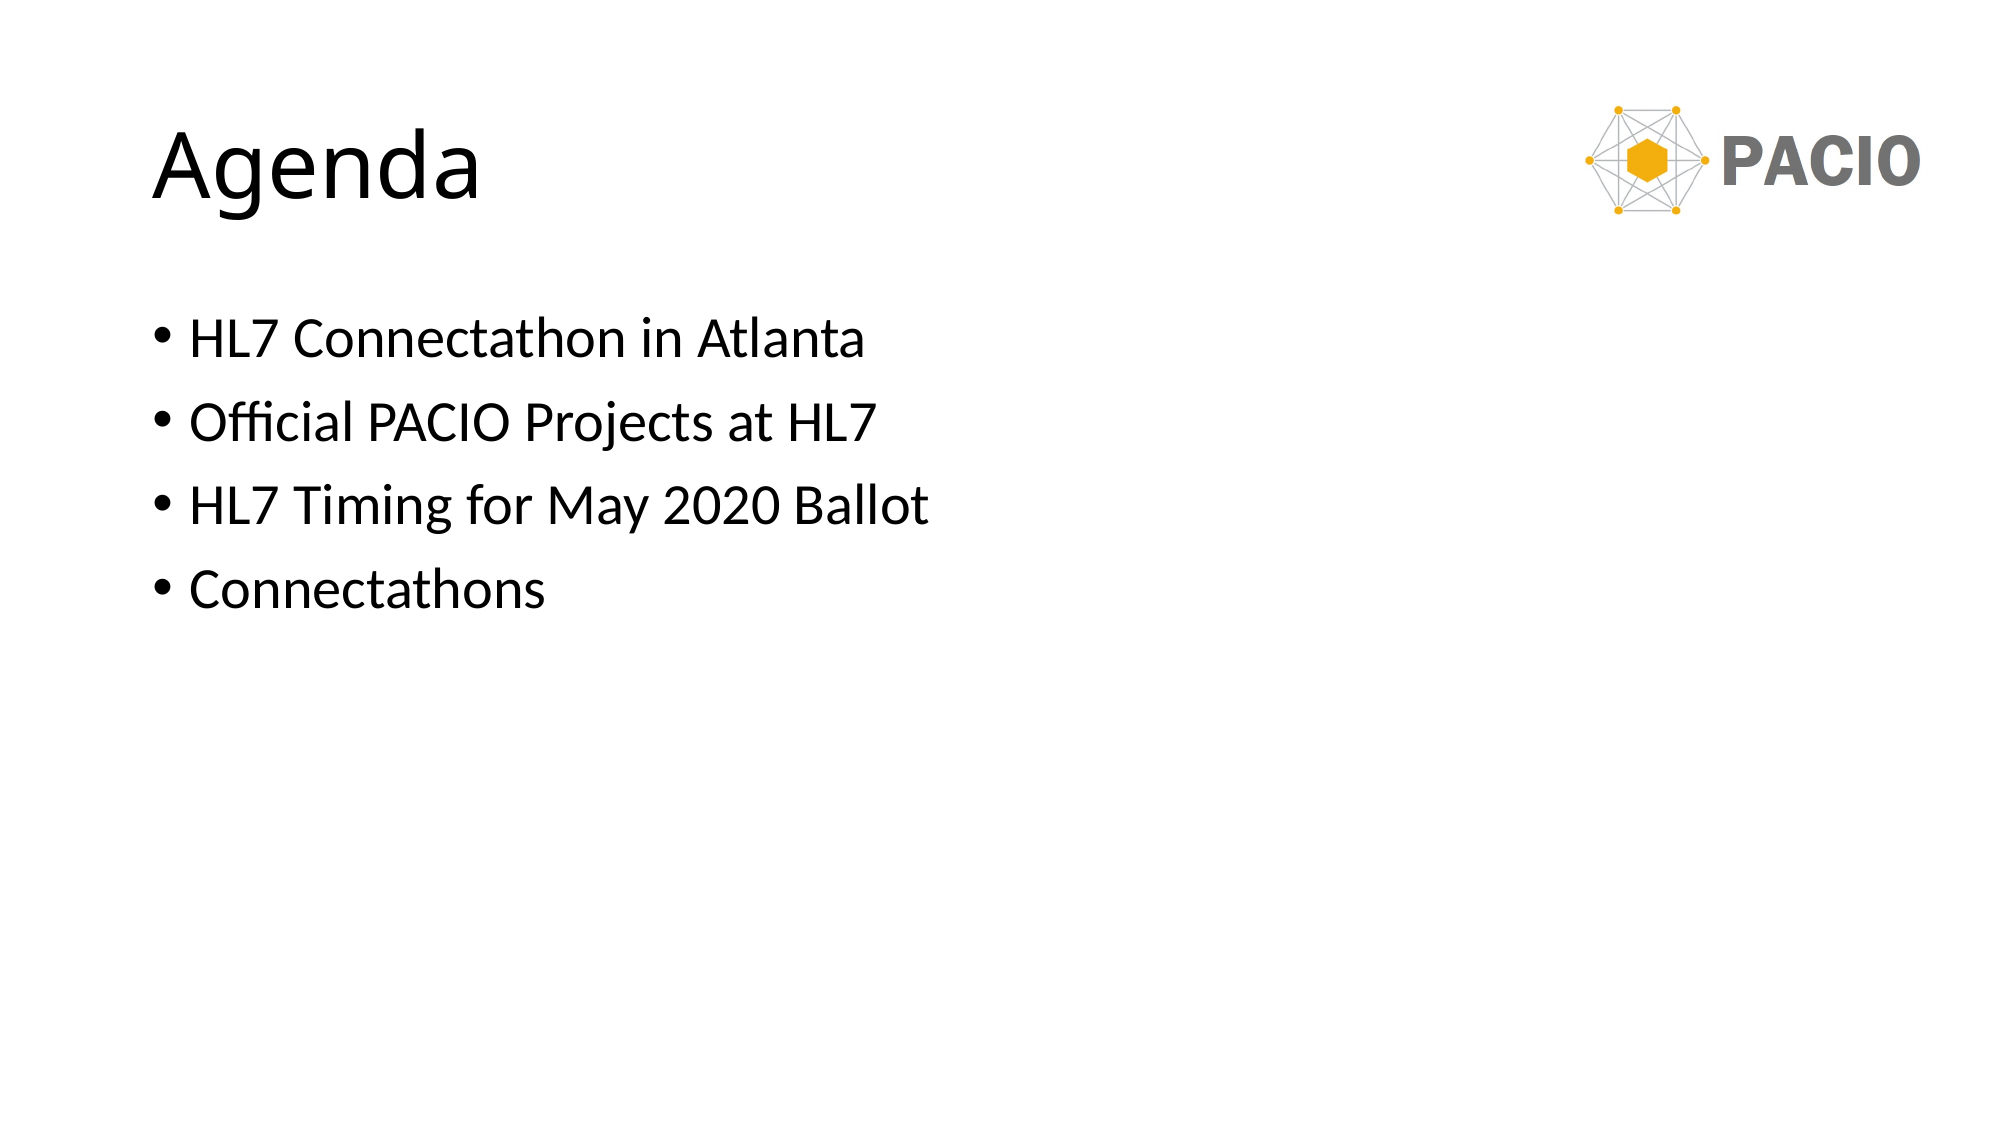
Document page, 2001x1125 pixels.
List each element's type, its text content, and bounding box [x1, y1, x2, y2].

title Agenda [137, 59, 1863, 278]
list HL7 Connectathon in Atlanta Official PACIO Projects at HL7 HL7 Timing for May 2020 Ballot Connectathons [137, 299, 1863, 1014]
picture [1577, 83, 1928, 235]
